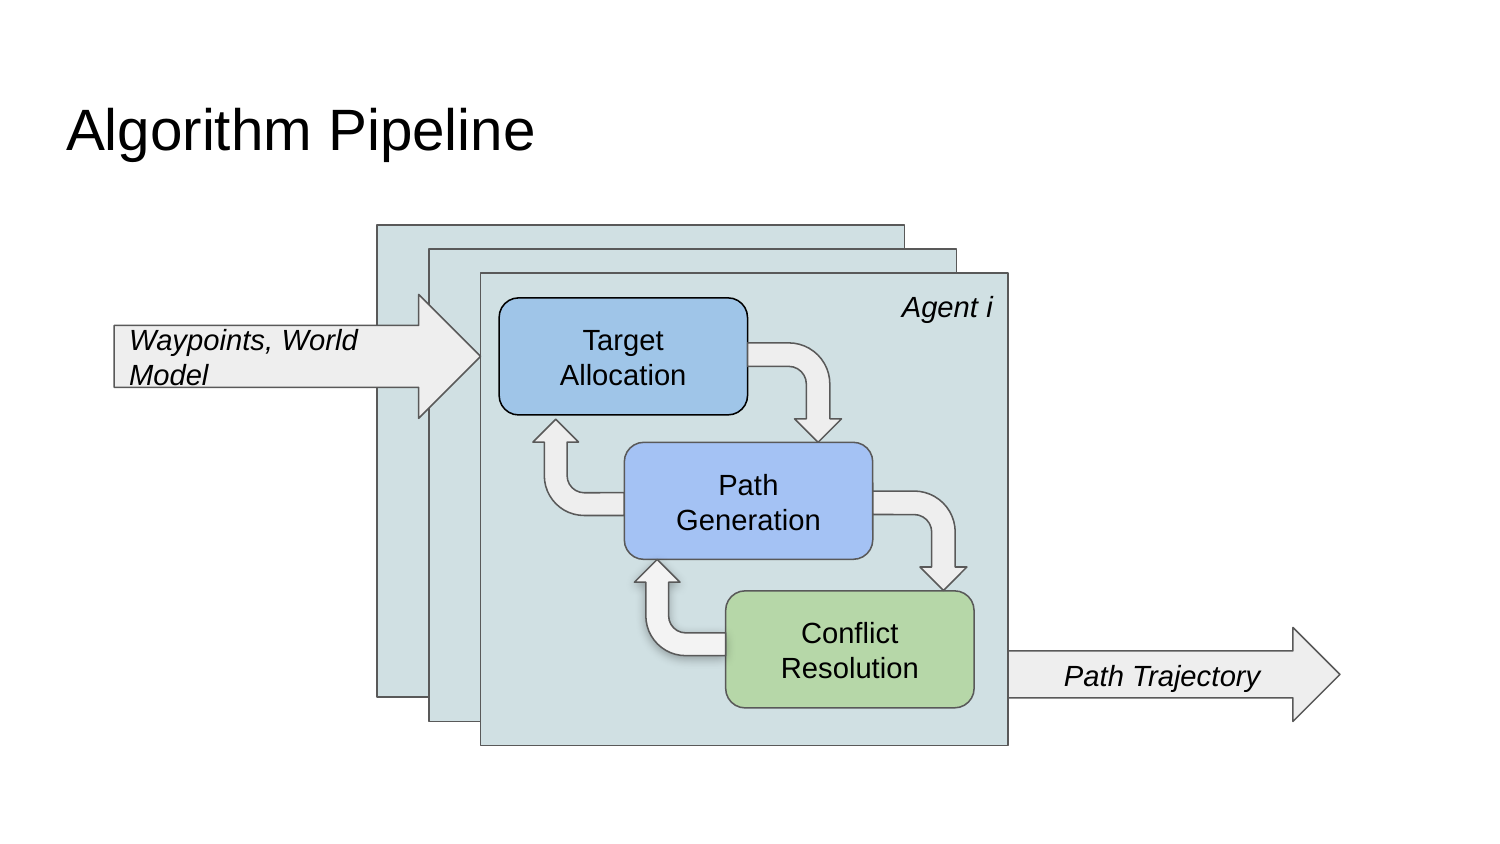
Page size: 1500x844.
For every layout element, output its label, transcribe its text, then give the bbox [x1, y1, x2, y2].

text_box Conflict Resolution [725, 590, 975, 708]
text_box Path Generation [624, 442, 873, 560]
text_box [377, 225, 905, 325]
text_box [377, 388, 428, 698]
text_box Agent i [480, 273, 1009, 746]
text_box Waypoints, World Model [114, 294, 481, 419]
text_box Path Trajectory [1008, 627, 1340, 722]
text_box [872, 491, 967, 591]
table_cell [725, 634, 730, 660]
text_box [532, 419, 625, 516]
title Algorithm Pipeline [51, 77, 1449, 172]
text_box [428, 249, 957, 354]
text_box [428, 358, 480, 722]
text_box [747, 342, 842, 443]
text_box Target Allocation [499, 297, 748, 415]
table_cell [634, 583, 725, 662]
text_box [634, 559, 726, 656]
